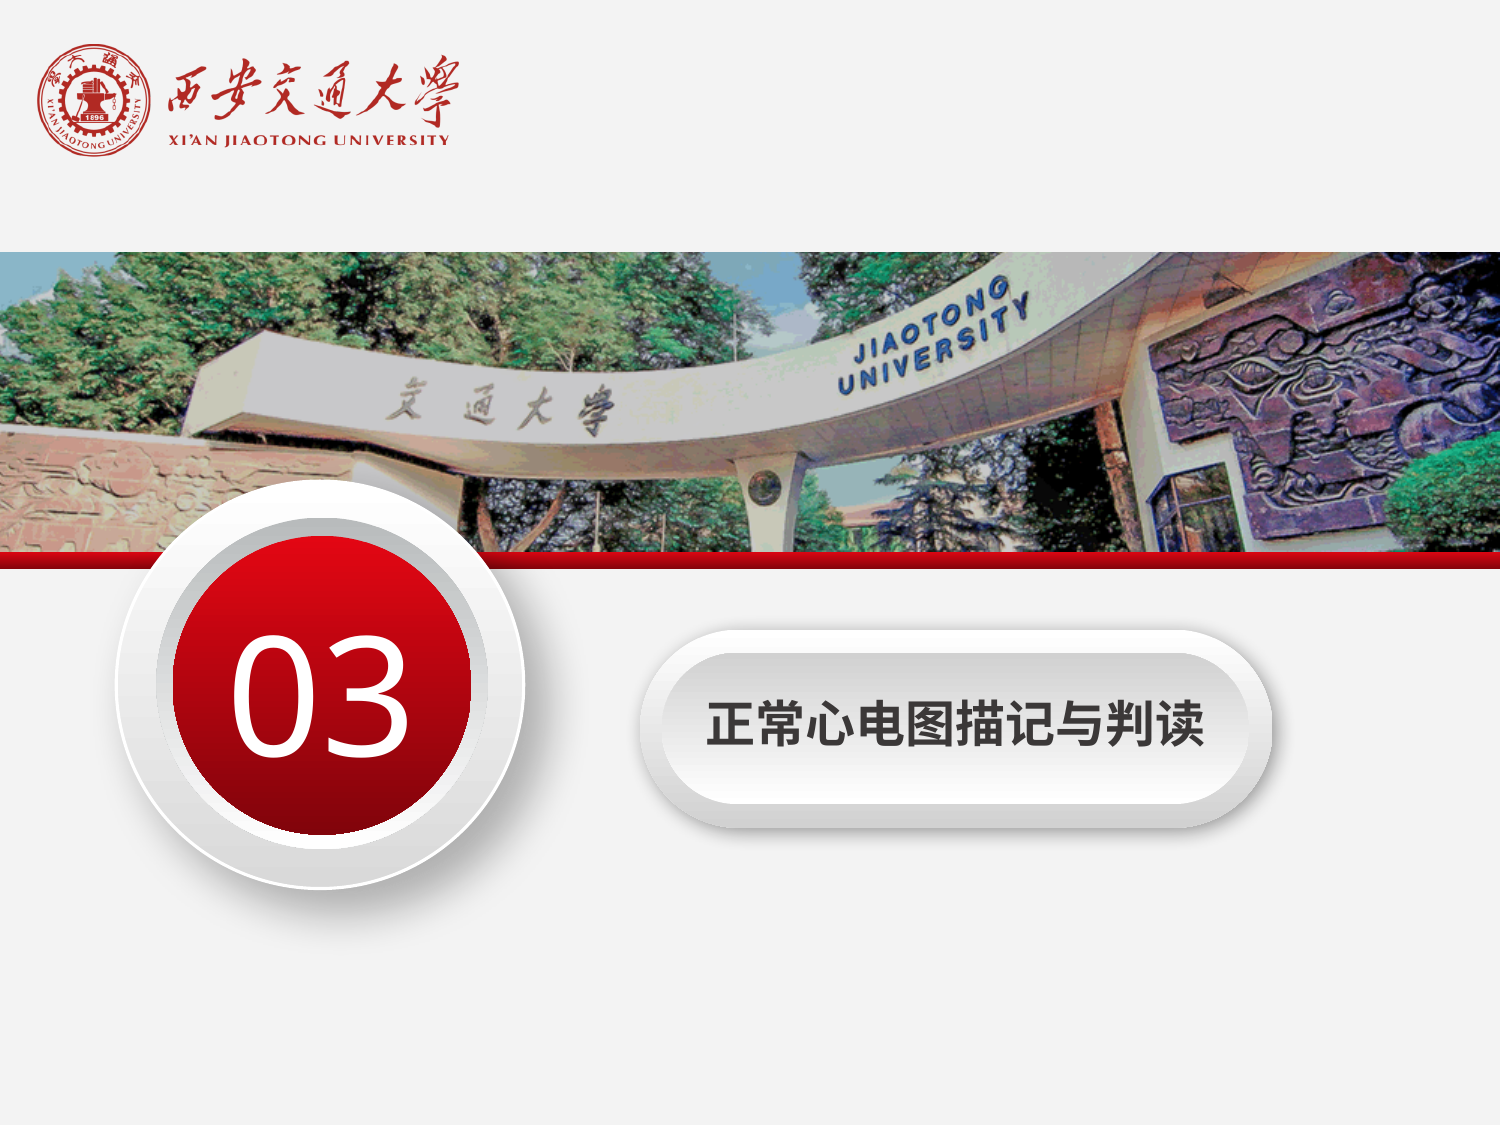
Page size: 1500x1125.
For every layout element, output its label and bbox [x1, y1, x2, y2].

picture [32, 38, 472, 162]
text_box [524, 553, 1500, 570]
picture [0, 252, 1500, 553]
text_box [116, 481, 524, 889]
text_box [0, 553, 116, 570]
text_box [640, 629, 1273, 828]
